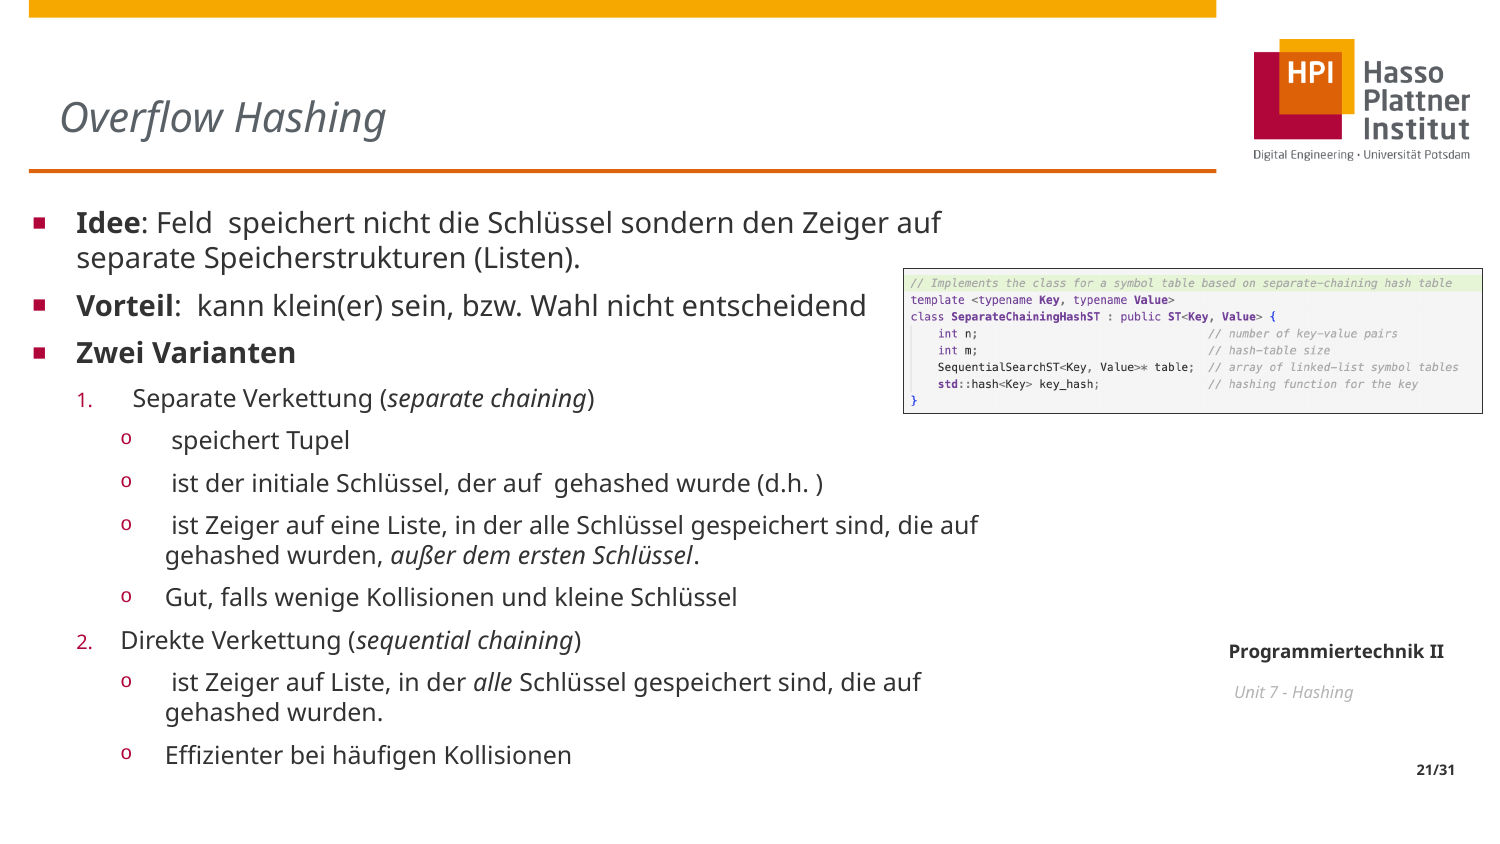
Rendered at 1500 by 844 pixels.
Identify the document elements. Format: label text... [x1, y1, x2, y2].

picture [1254, 39, 1470, 161]
title Overflow Hashing [58, 17, 1187, 170]
picture [903, 267, 1483, 414]
